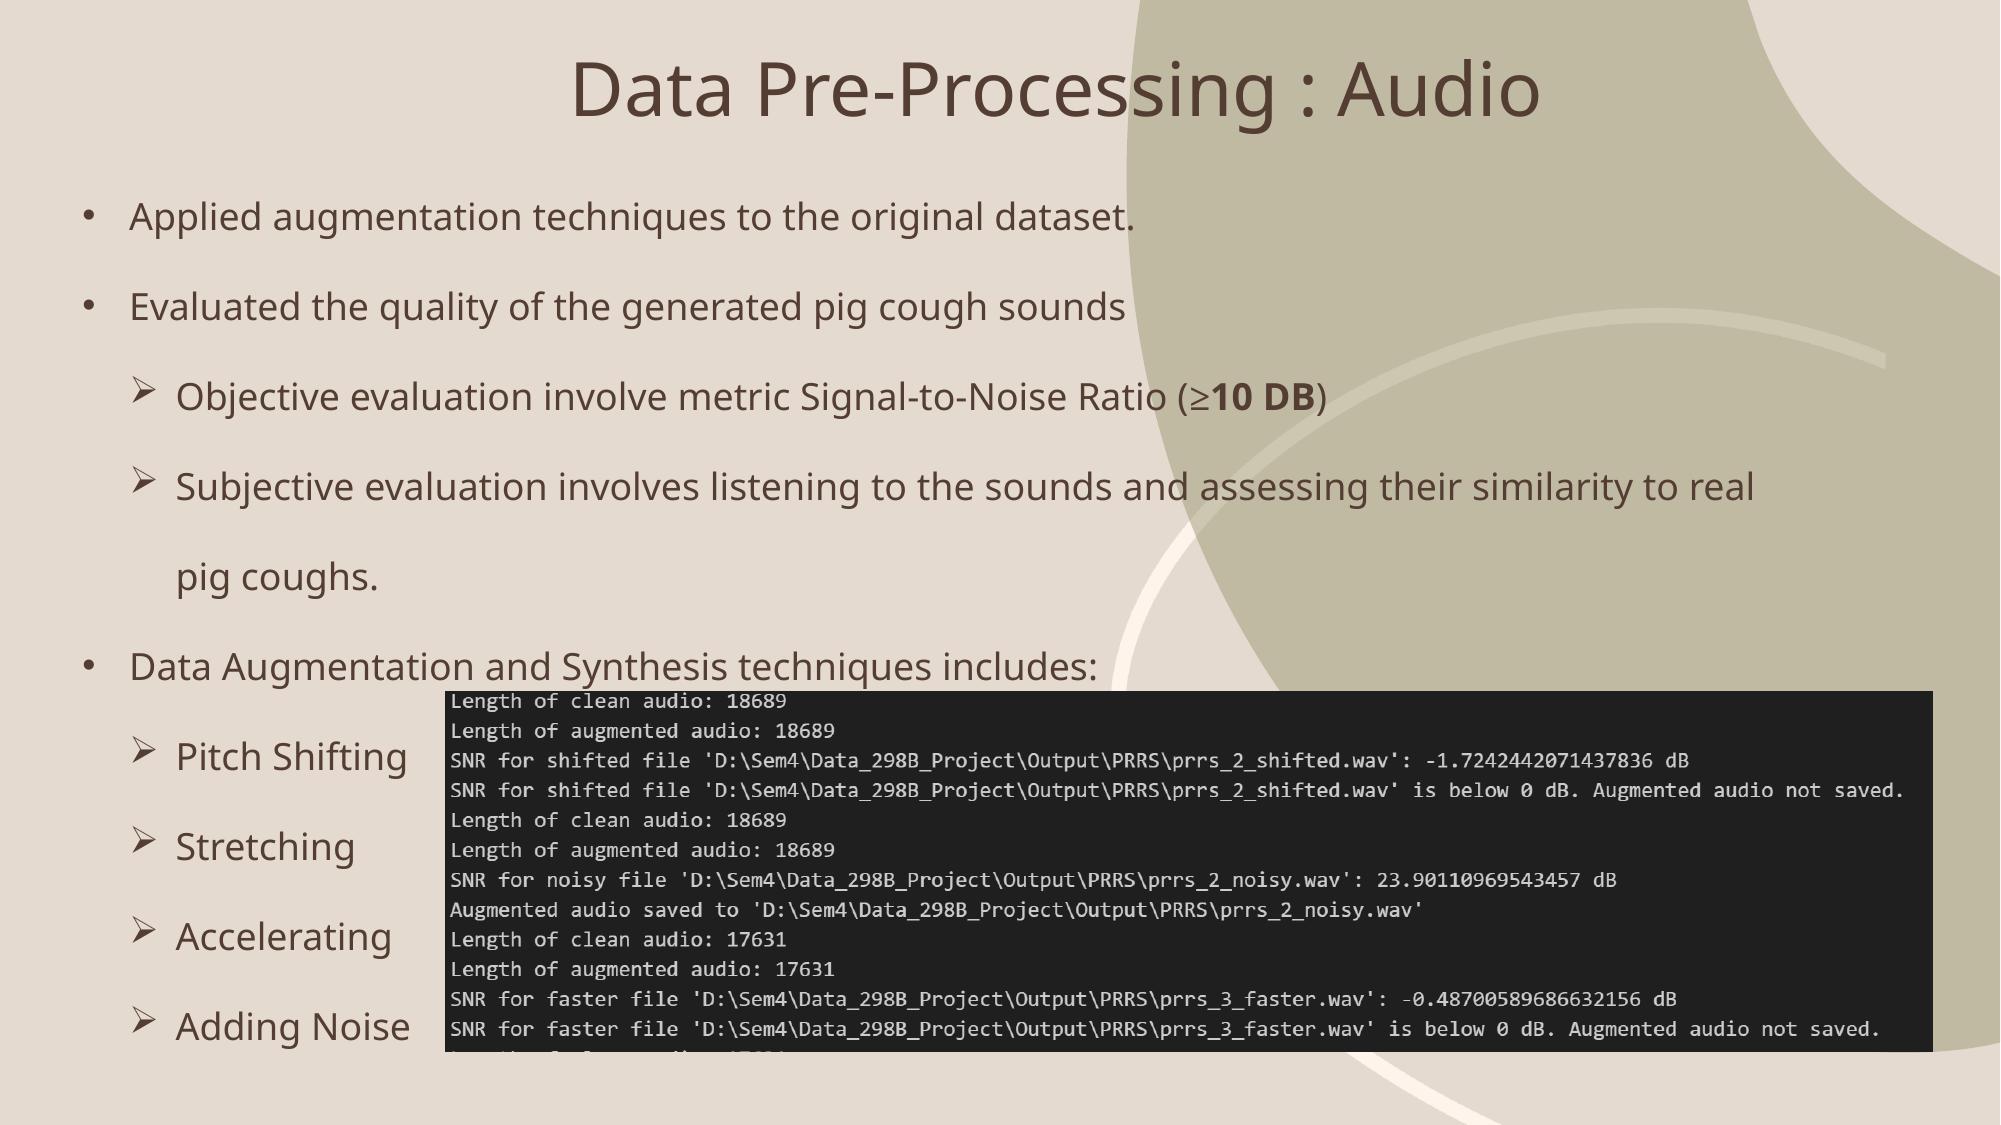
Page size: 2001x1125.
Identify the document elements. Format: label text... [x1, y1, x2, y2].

text_box Data Pre-Processing : Audio [554, 34, 1621, 139]
picture [445, 691, 1933, 1125]
text_box Applied augmentation techniques to the original dataset. Evaluated the quality of the generated pig cough sounds Objective evaluation involve metric Signal-to-Noise Ratio (≥10 DB) Subjective evaluation involves listening to the sounds and assessing their similarity to real pig coughs. Data Augmentation and Synthesis techniques includes: Pitch Shifting Stretching Accelerating Adding Noise [67, 140, 1776, 1055]
